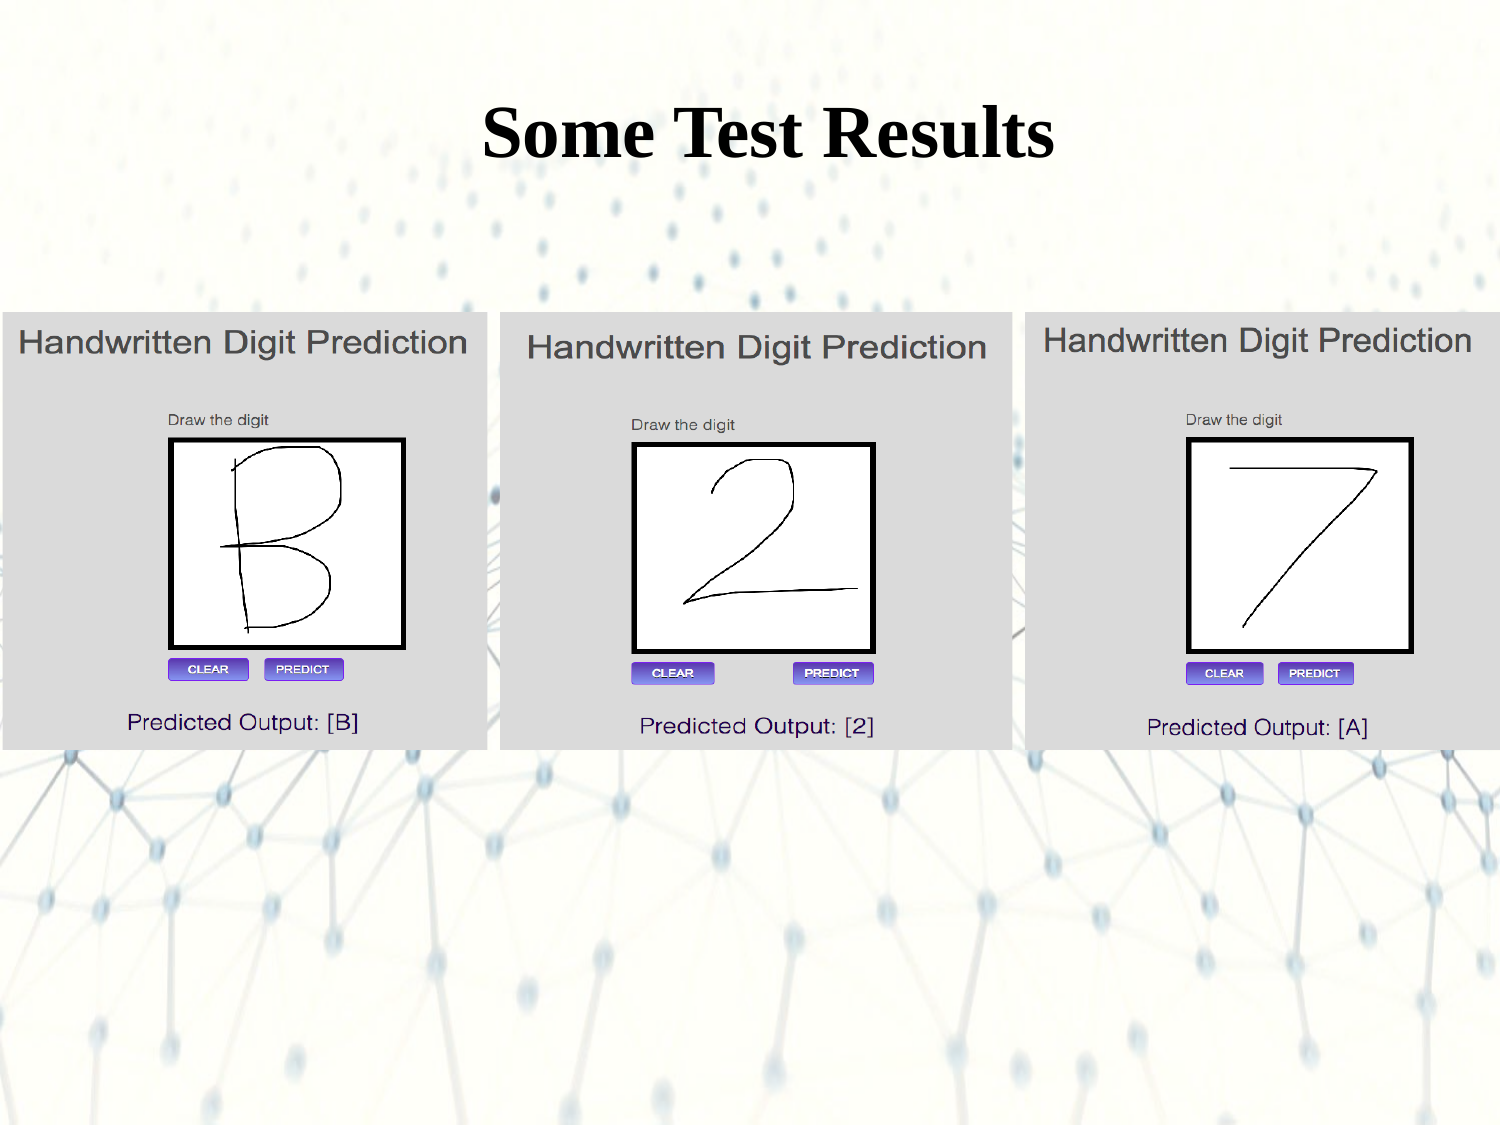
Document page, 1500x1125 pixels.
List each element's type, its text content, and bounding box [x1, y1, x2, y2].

picture [2, 312, 488, 750]
text_box Some Test Results [466, 74, 1072, 180]
picture [1024, 312, 1500, 750]
picture [499, 312, 1013, 750]
